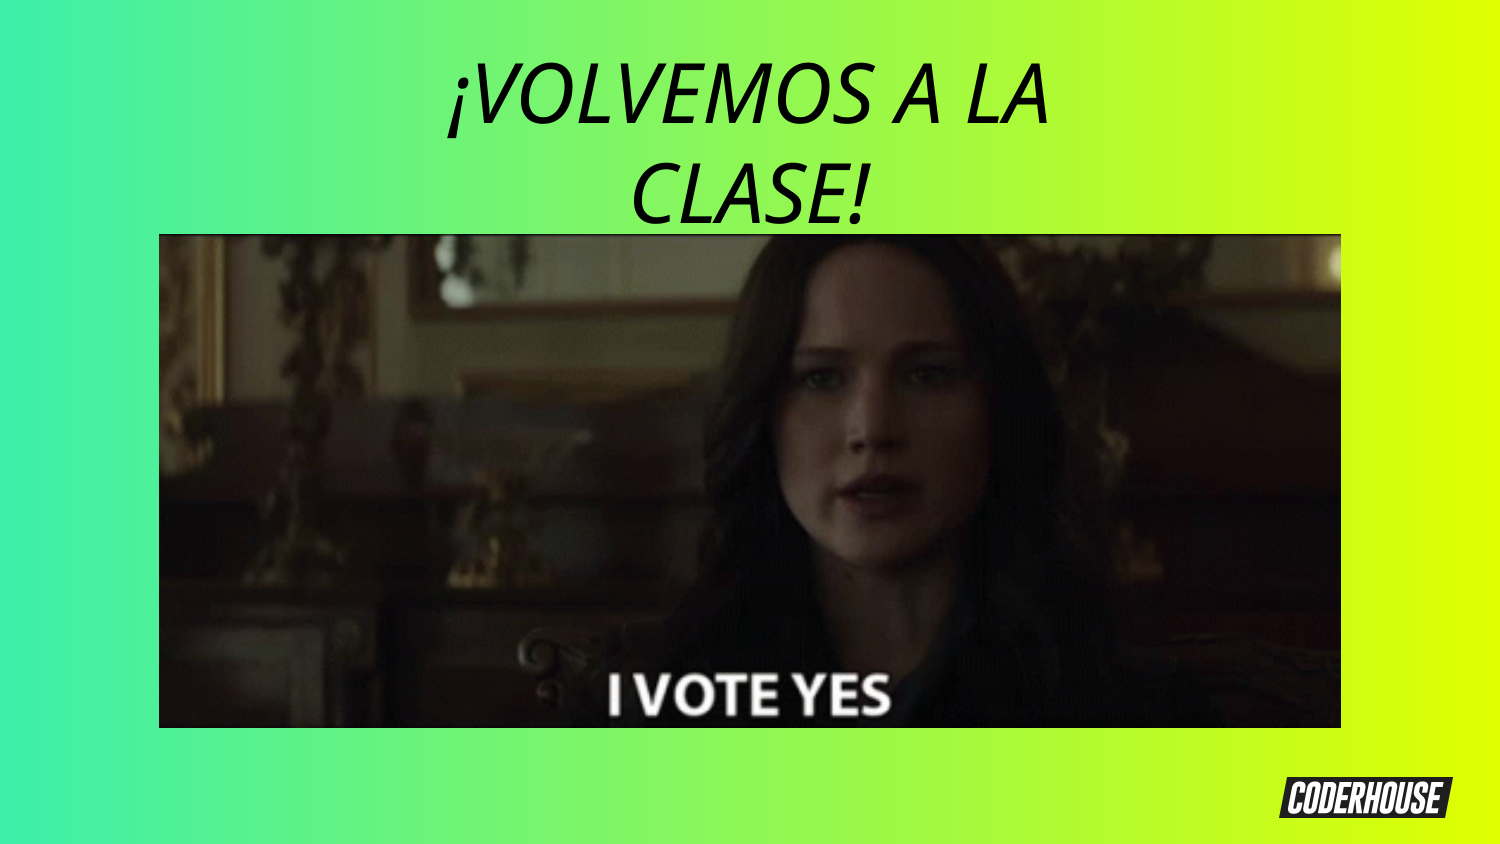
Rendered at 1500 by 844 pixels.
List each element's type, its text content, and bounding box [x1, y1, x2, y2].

text_box ¡VOLVEMOS A LA CLASE! [358, 59, 1142, 222]
picture [159, 234, 1341, 729]
picture [1279, 777, 1453, 818]
